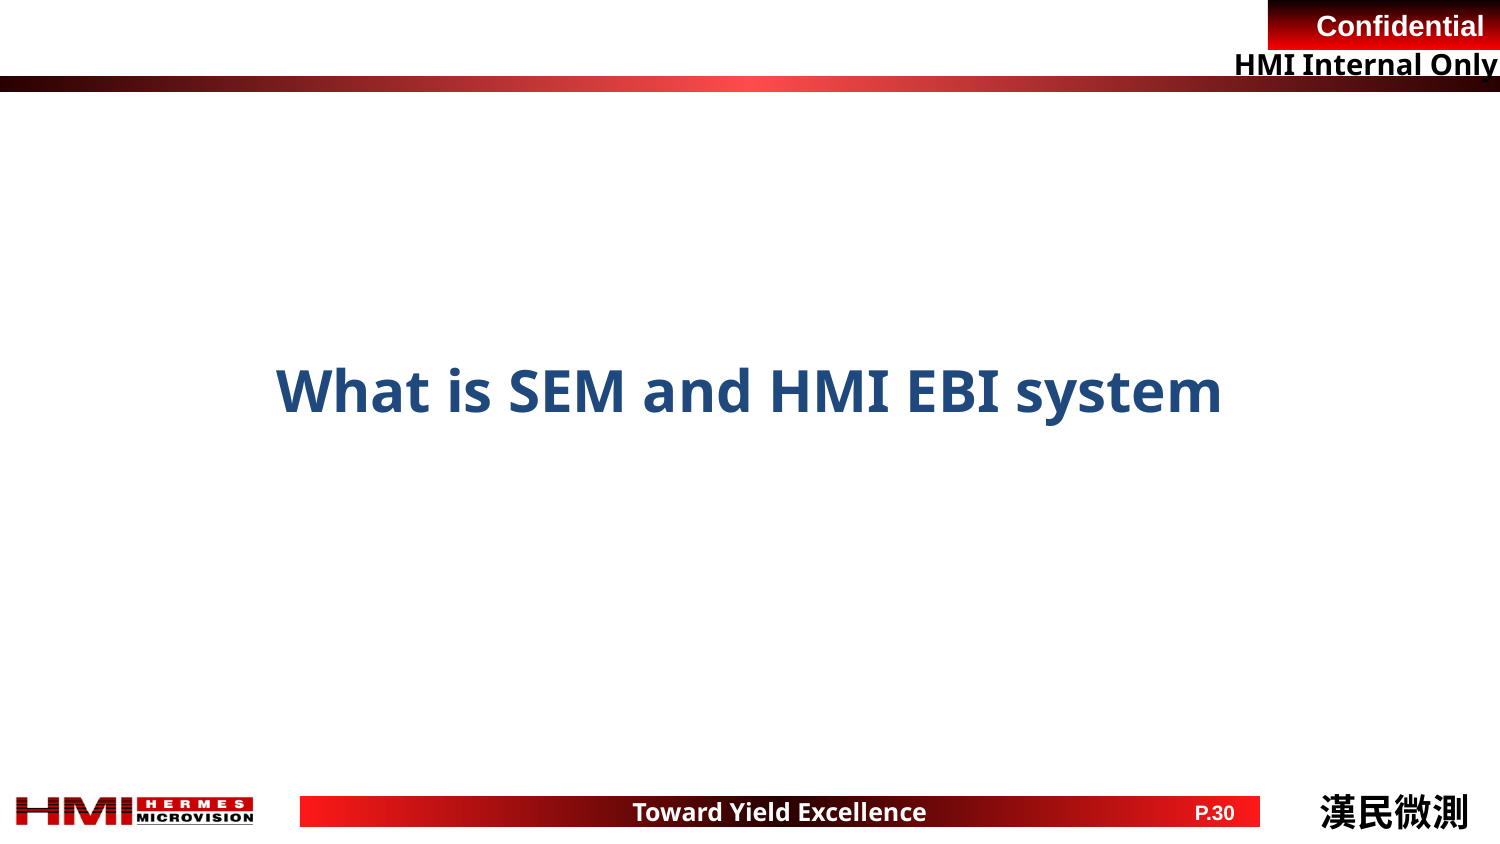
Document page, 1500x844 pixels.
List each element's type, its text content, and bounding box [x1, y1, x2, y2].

picture [15, 796, 255, 826]
title What is SEM and HMI EBI system [105, 346, 1395, 523]
